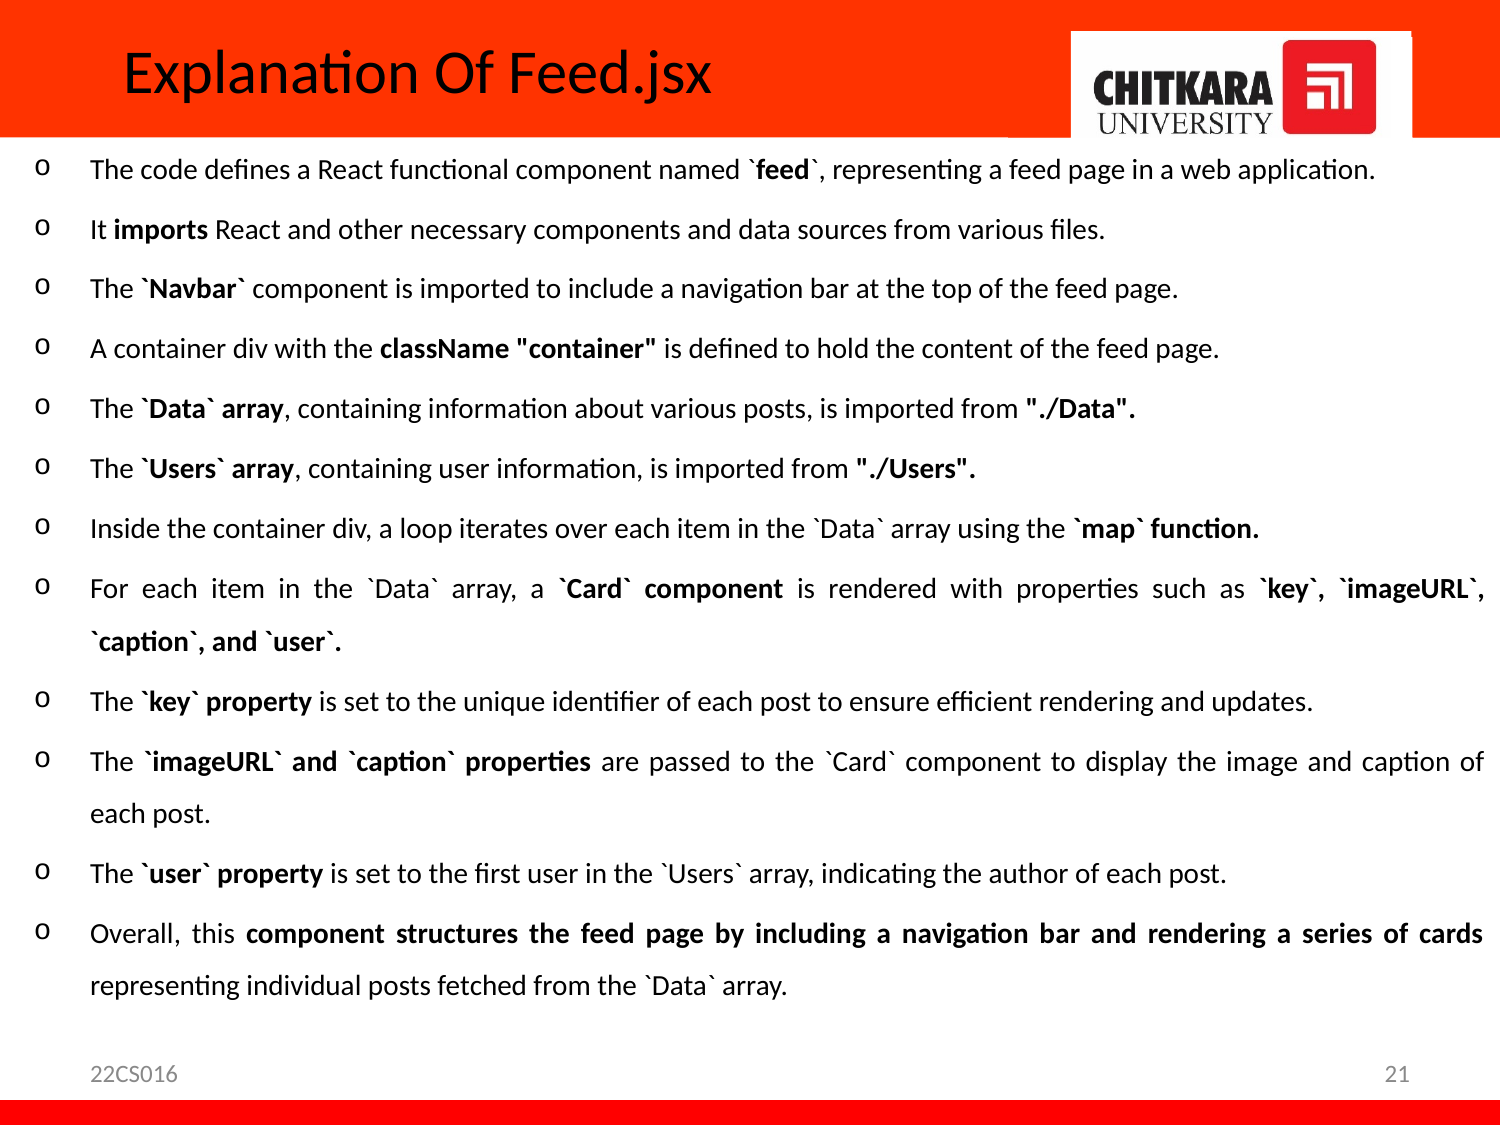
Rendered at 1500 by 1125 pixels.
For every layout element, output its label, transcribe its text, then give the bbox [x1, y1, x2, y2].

picture [1074, 37, 1391, 125]
slide_number 21 [1074, 1068, 1425, 1103]
slide_number 22CS016 [75, 1068, 425, 1103]
title Explanation Of Feed.jsx [108, 0, 1063, 125]
list The code defines a React functional component named `feed`, representing a feed page in a web application. It imports React and other necessary components and data sources from various files. The `Navbar` component is imported to include a navigation bar at the top of the feed page. A container div with the className "container" is defined to hold the content of the feed page. The `Data` array, containing information about various posts, is imported from "./Data". The `Users` array, containing user information, is imported from "./Users". Inside the container div, a loop iterates over each item in the `Data` array using the `map` function. For each item in the `Data` array, a `Card` component is rendered with properties such as `key`, `imageURL`, `caption`, and `user`. The `key` property is set to the unique identifier of each post to ensure efficient rendering and updates. The `imageURL` and `caption` properties are passed to the `Card` component to display the image and caption of each post. The `user` property is set to the first user in the `Users` array, indicating the author of each post. Overall, this component structures the feed page by including a navigation bar and rendering a series of cards representing individual posts fetched from the `Data` array. [0, 125, 1500, 1068]
